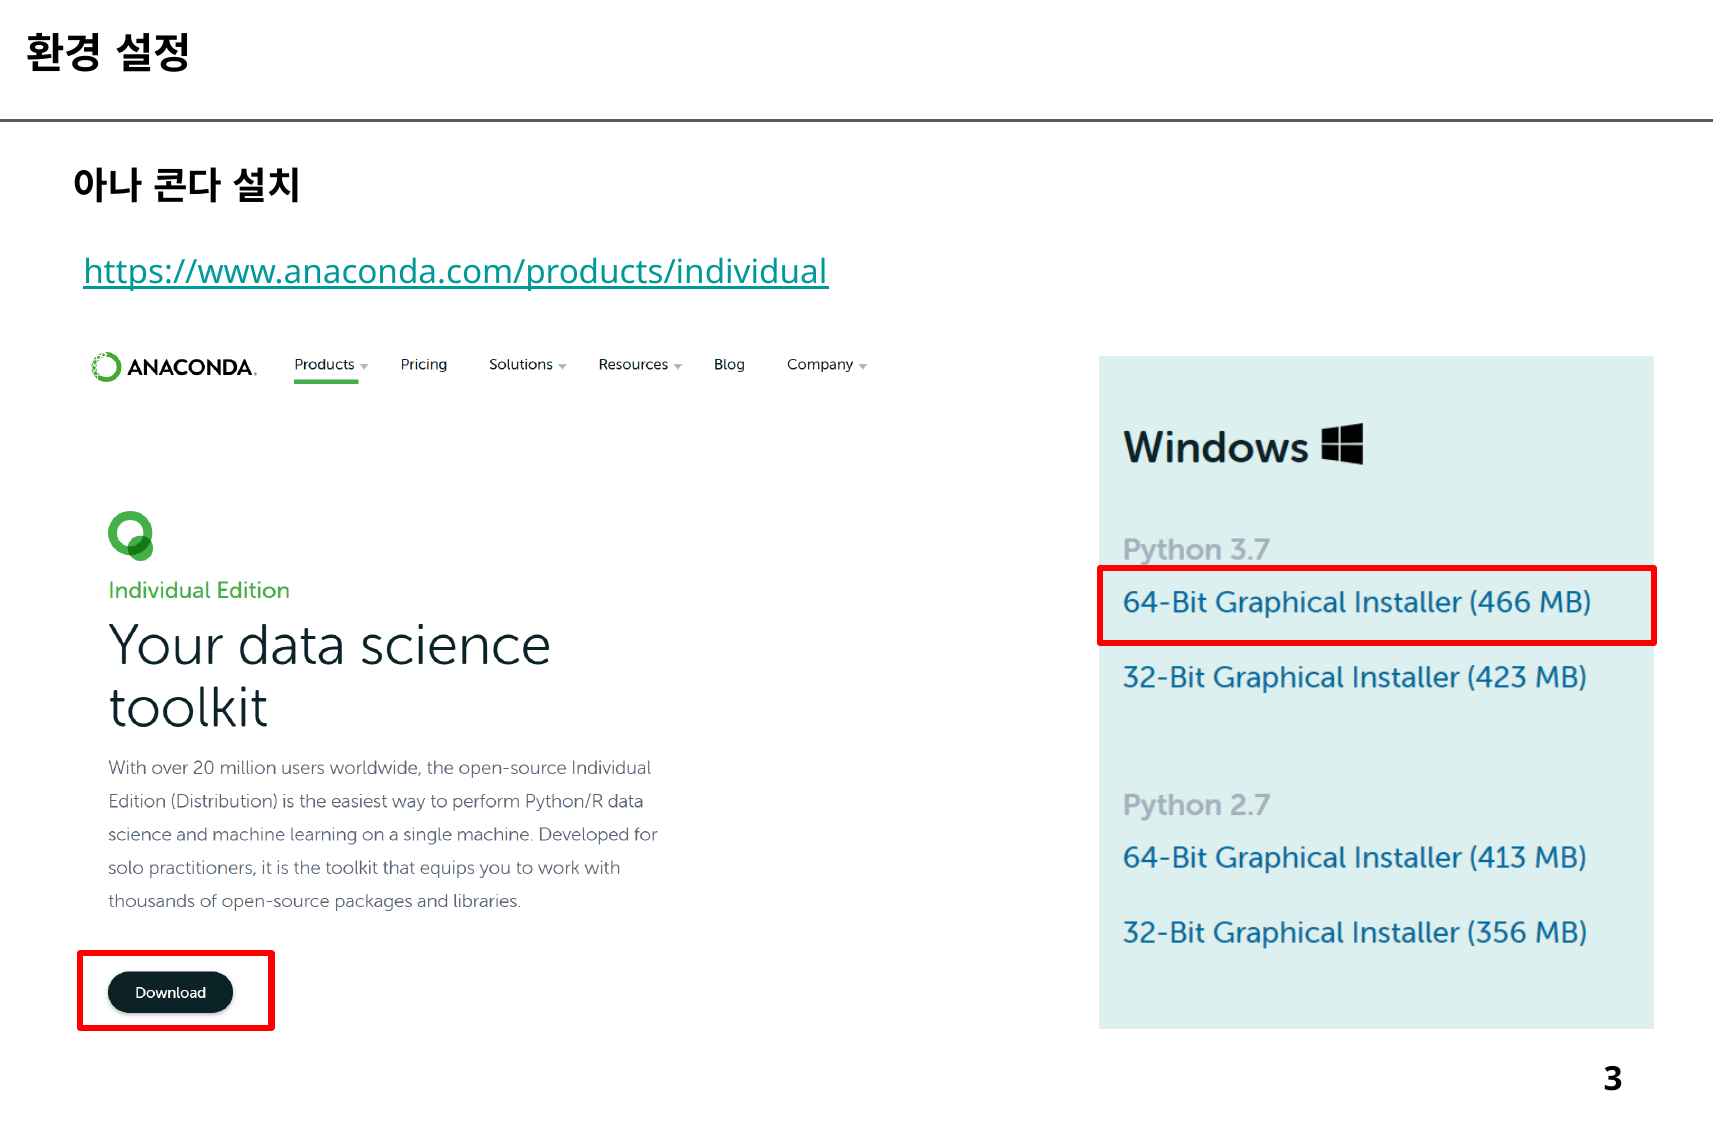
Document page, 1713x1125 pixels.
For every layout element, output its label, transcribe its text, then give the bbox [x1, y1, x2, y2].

text_box 아나 콘다 설치 [59, 144, 826, 211]
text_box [79, 243, 1654, 1029]
text_box 환경 설정 [11, 13, 778, 80]
